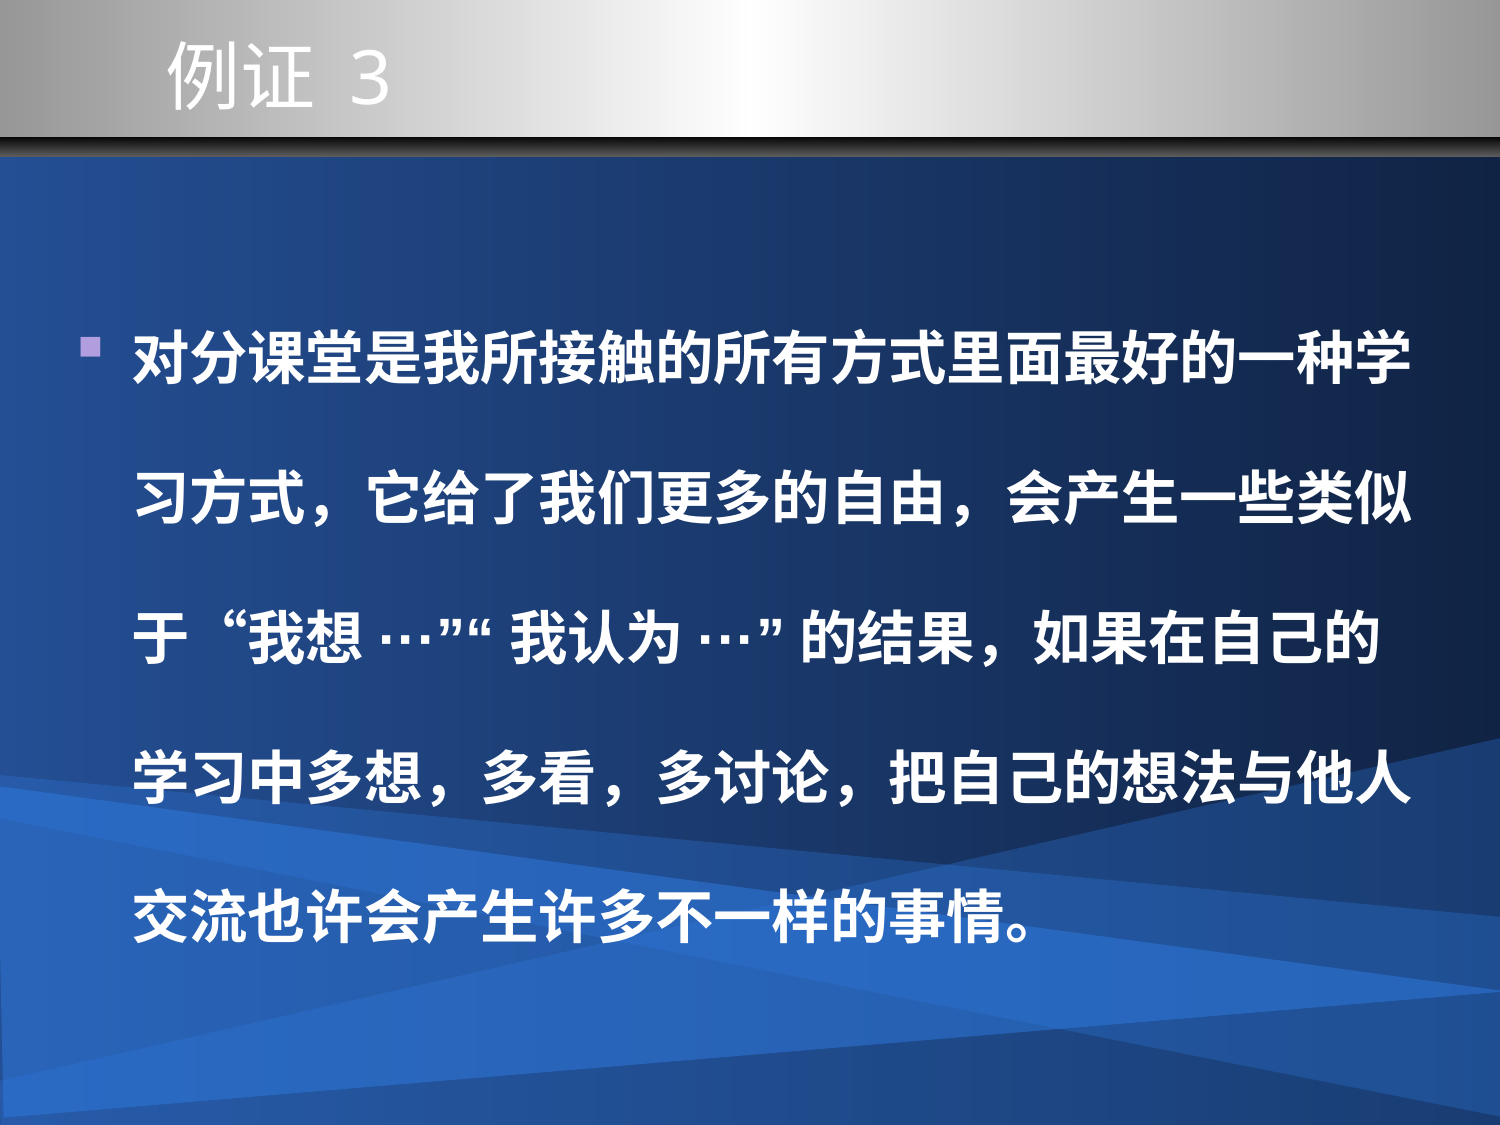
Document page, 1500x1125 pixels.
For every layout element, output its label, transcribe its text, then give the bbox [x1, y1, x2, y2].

title 例证 3 [150, 37, 1388, 113]
text_box 对分课堂是我所接触的所有方式里面最好的一种学习方式，它给了我们更多的自由，会产生一些类似于“我想···”“我认为···”的结果，如果在自己的学习中多想，多看，多讨论，把自己的想法与他人交流也许会产生许多不一样的事情。 [60, 243, 1455, 1000]
